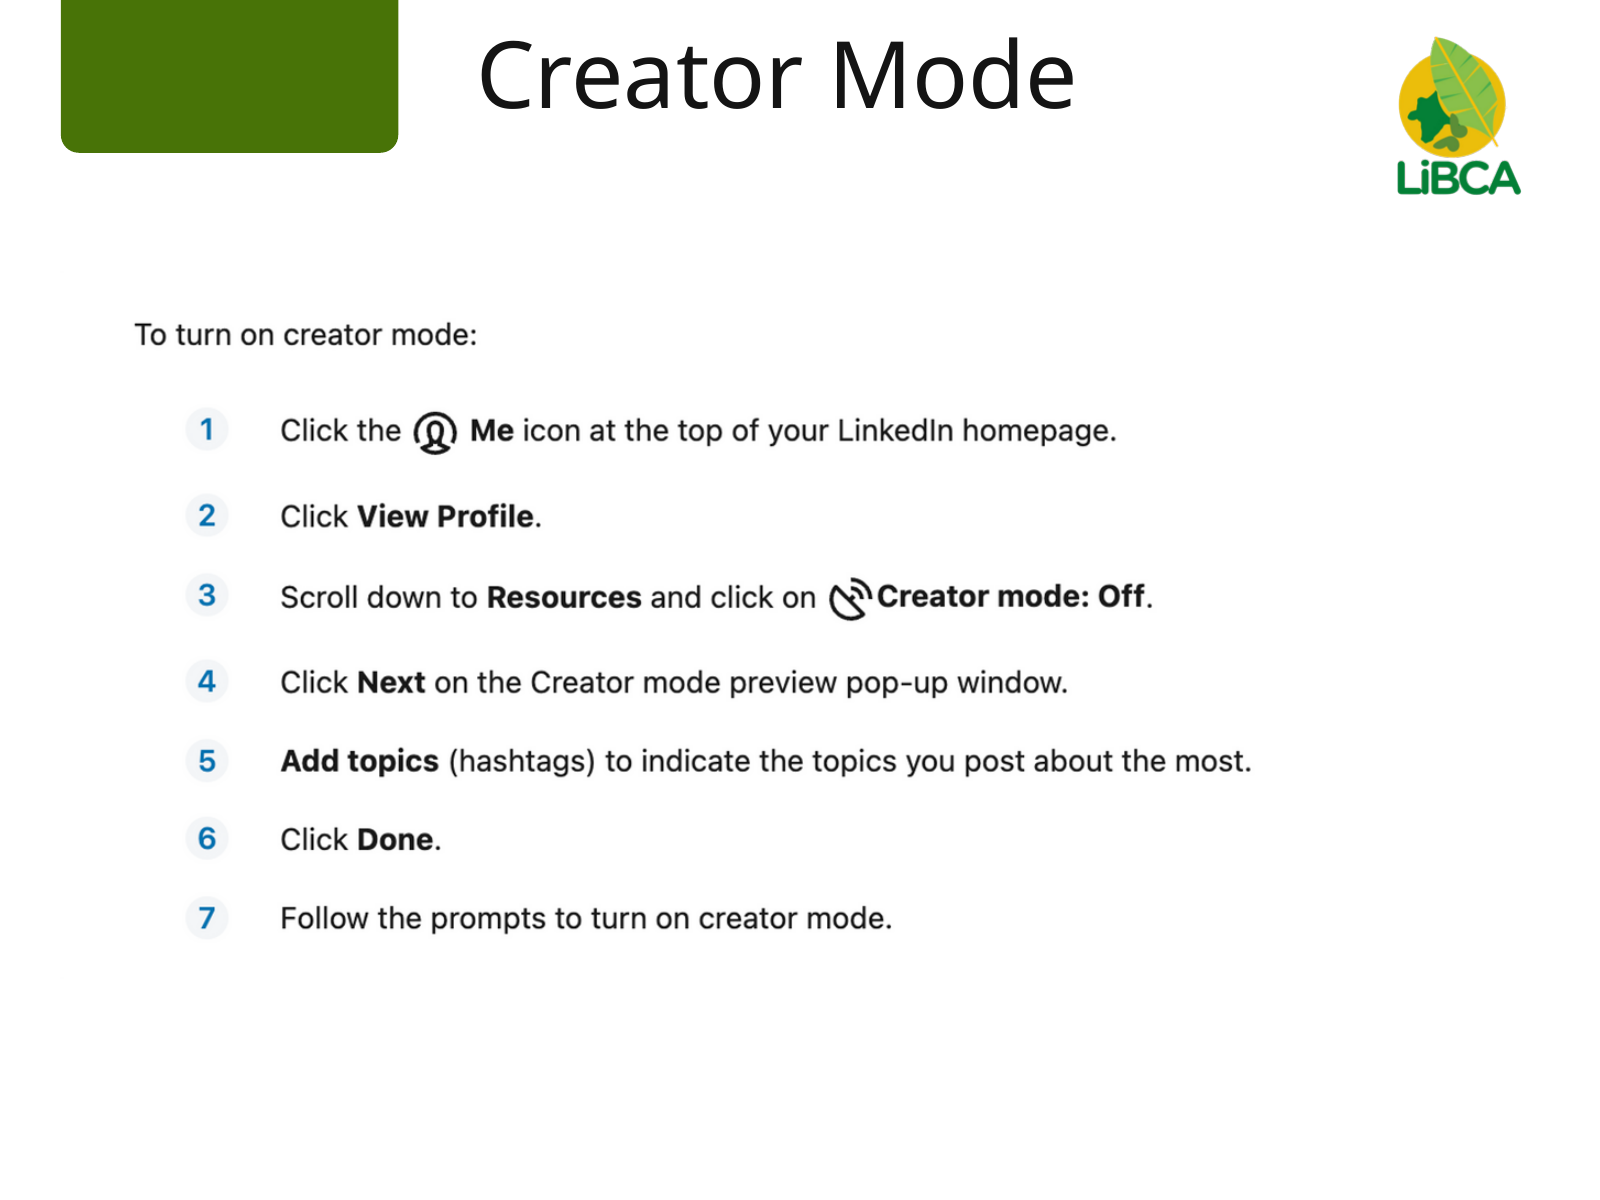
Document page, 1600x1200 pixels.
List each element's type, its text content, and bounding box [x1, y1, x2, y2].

text_box [1387, 28, 1529, 219]
text_box Creator Mode [476, 38, 1387, 127]
text_box [60, 269, 1600, 981]
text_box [60, 0, 399, 153]
